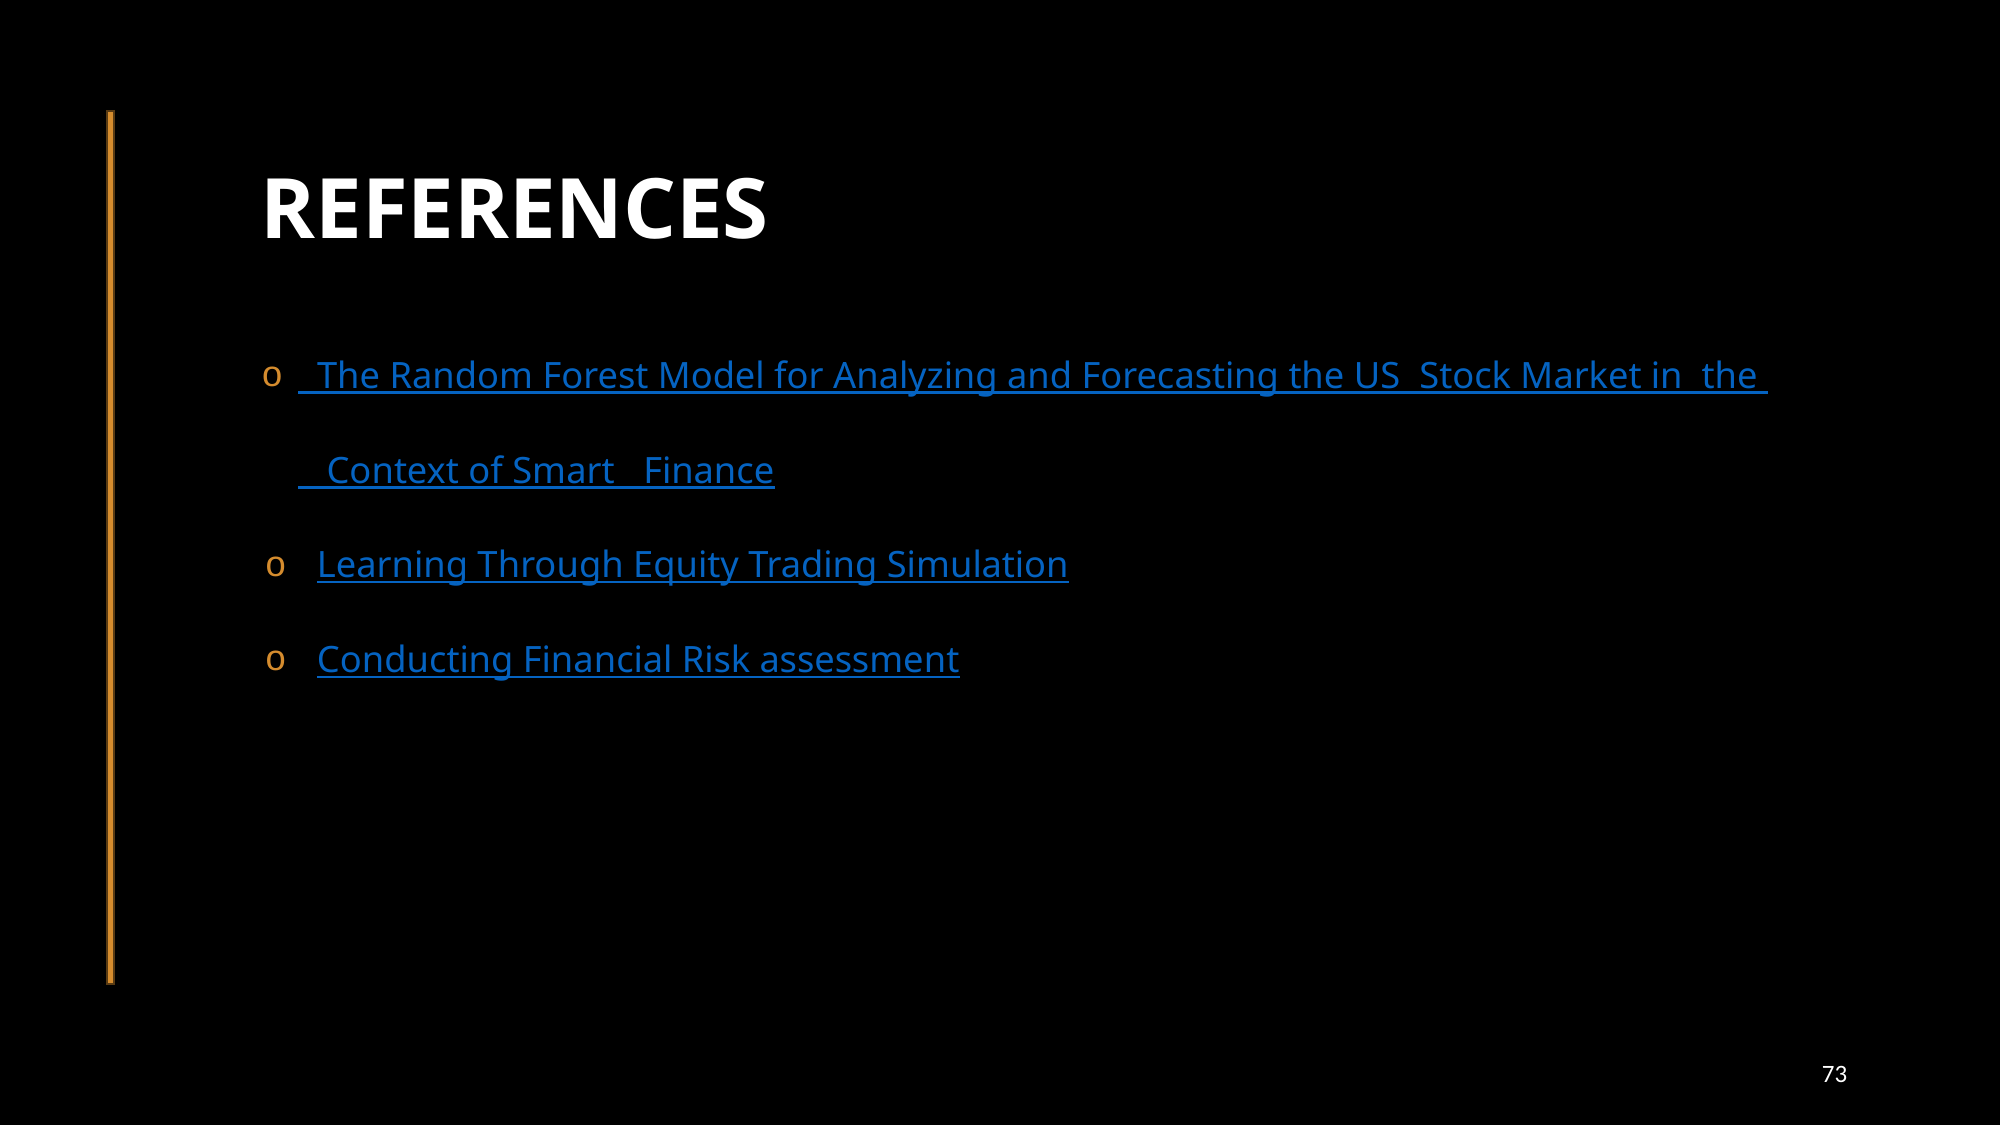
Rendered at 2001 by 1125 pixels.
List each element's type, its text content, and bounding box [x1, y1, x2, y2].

list The Random Forest Model for Analyzing and Forecasting the US Stock Market in the Context of Smart Finance Learning Through Equity Trading Simulation Conducting Financial Risk assessment [245, 320, 1923, 805]
text_box [106, 110, 115, 985]
title REFERENCES [245, 127, 1033, 296]
slide_number ‹#› [1412, 1042, 1863, 1103]
